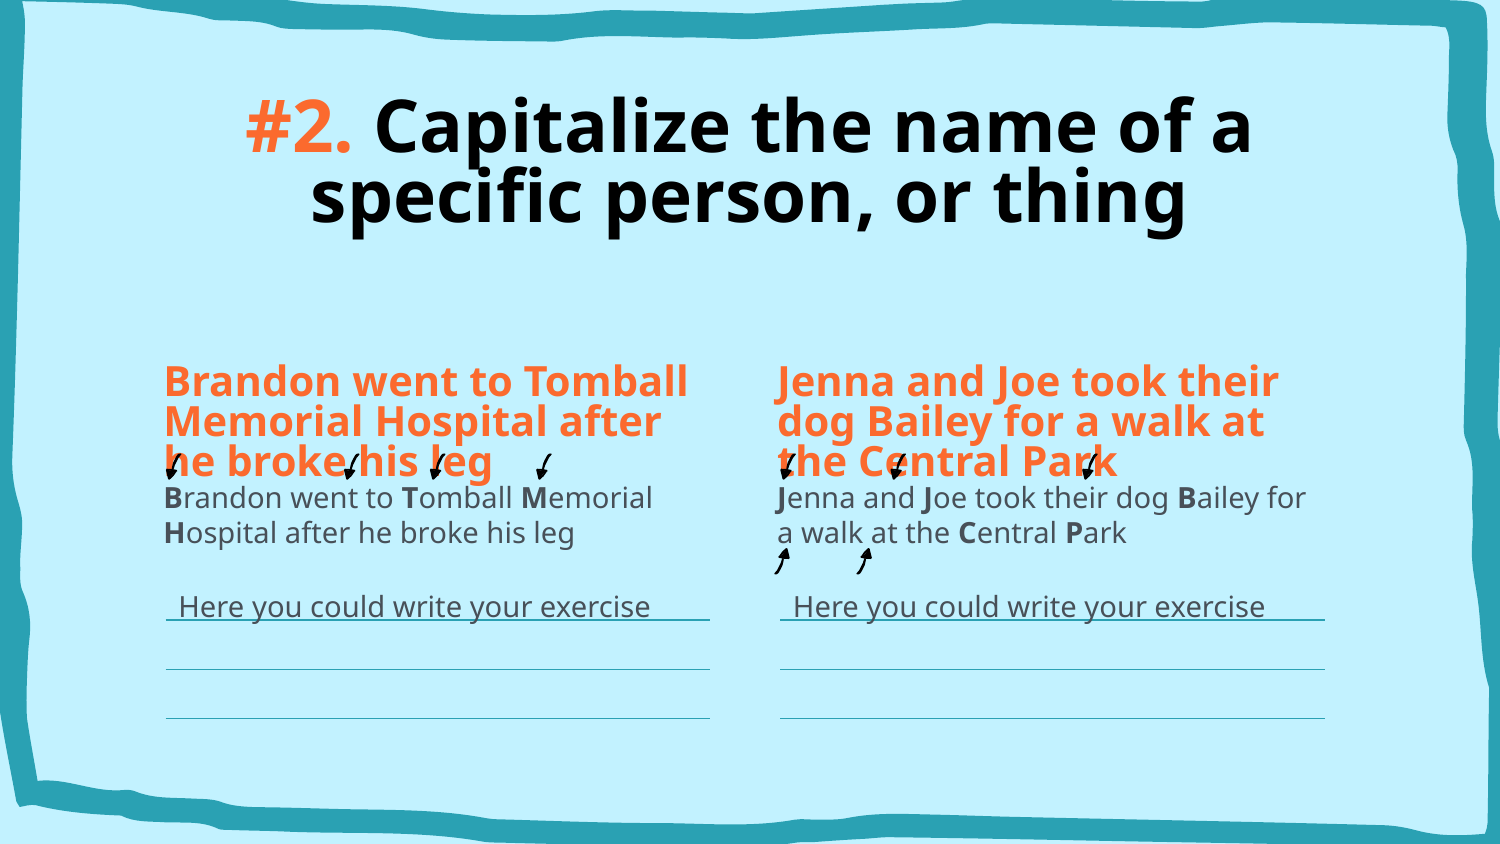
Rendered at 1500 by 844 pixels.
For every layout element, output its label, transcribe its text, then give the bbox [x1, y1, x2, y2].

subtitle Jenna and Joe took their dog Bailey for a walk at the Central Park [777, 464, 1324, 577]
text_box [854, 548, 873, 574]
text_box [429, 453, 448, 479]
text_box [772, 548, 791, 574]
subtitle Here you could write your exercise [777, 582, 1325, 728]
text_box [343, 453, 362, 479]
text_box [535, 453, 554, 479]
title #2. Capitalize the name of a specific person, or thing [118, 72, 1382, 260]
subtitle Brandon went to Tomball Memorial Hospital after he broke his leg [163, 349, 711, 462]
subtitle Brandon went to Tomball Memorial Hospital after he broke his leg [163, 464, 711, 577]
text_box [889, 453, 909, 479]
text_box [1081, 453, 1100, 479]
subtitle Here you could write your exercise [163, 582, 711, 728]
subtitle Jenna and Joe took their dog Bailey for a walk at the Central Park [777, 349, 1324, 462]
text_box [779, 453, 798, 479]
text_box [165, 453, 184, 479]
